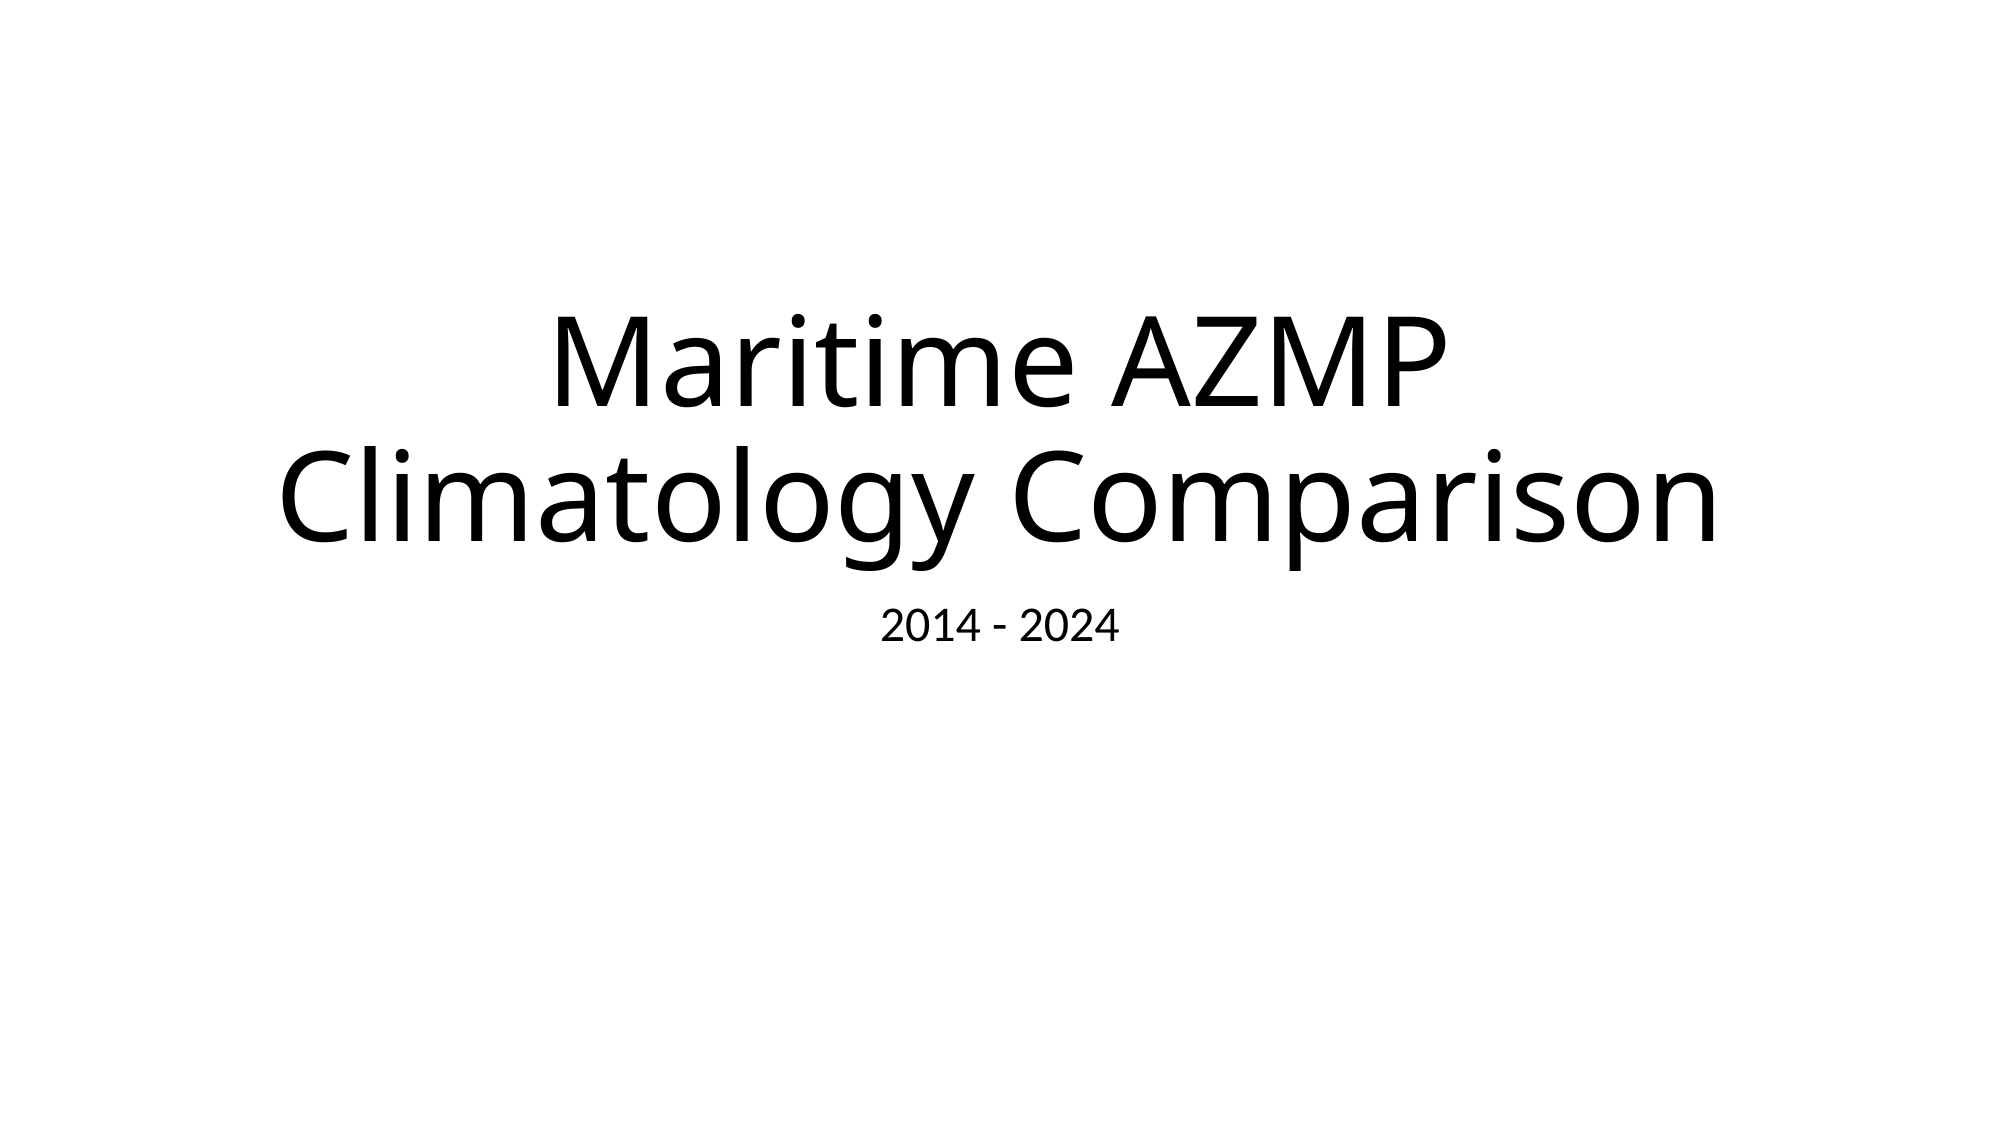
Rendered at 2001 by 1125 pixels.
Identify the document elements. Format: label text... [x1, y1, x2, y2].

subtitle 2014 - 2024 [249, 590, 1750, 863]
title Maritime AZMP Climatology Comparison [249, 184, 1750, 576]
